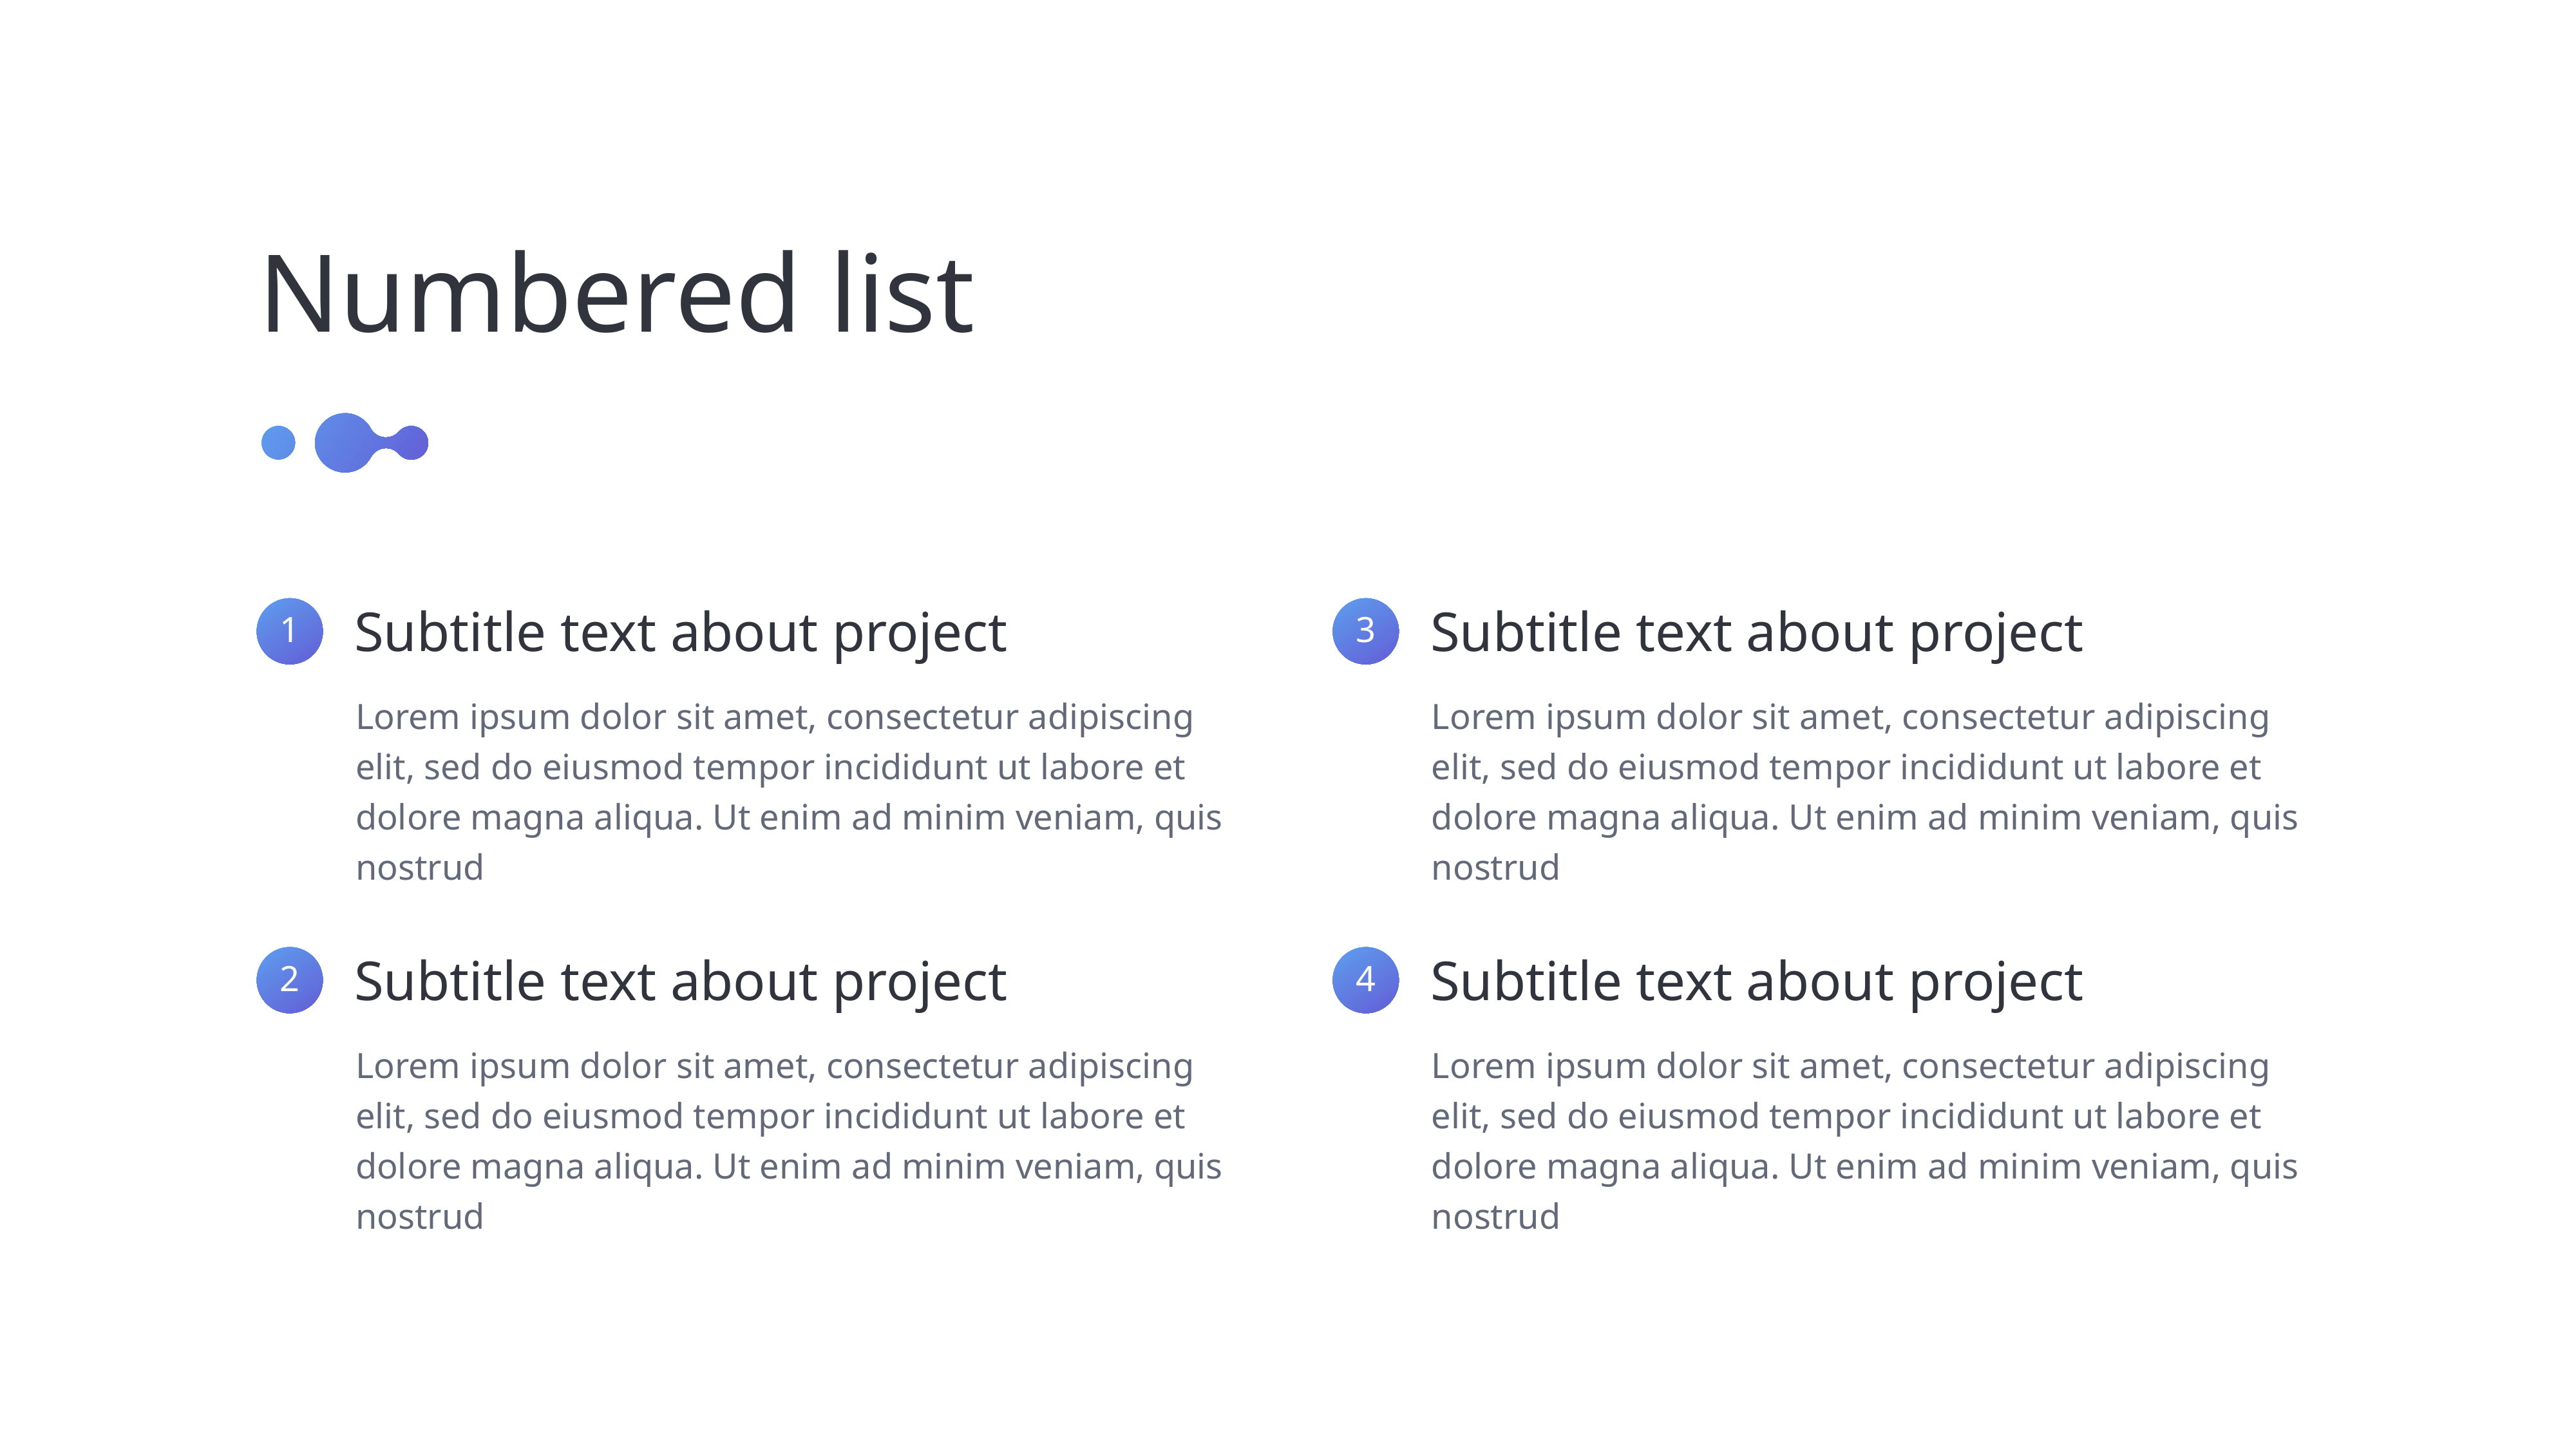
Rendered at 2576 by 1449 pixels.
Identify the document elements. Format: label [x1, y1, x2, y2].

text_box [252, 220, 2342, 1205]
